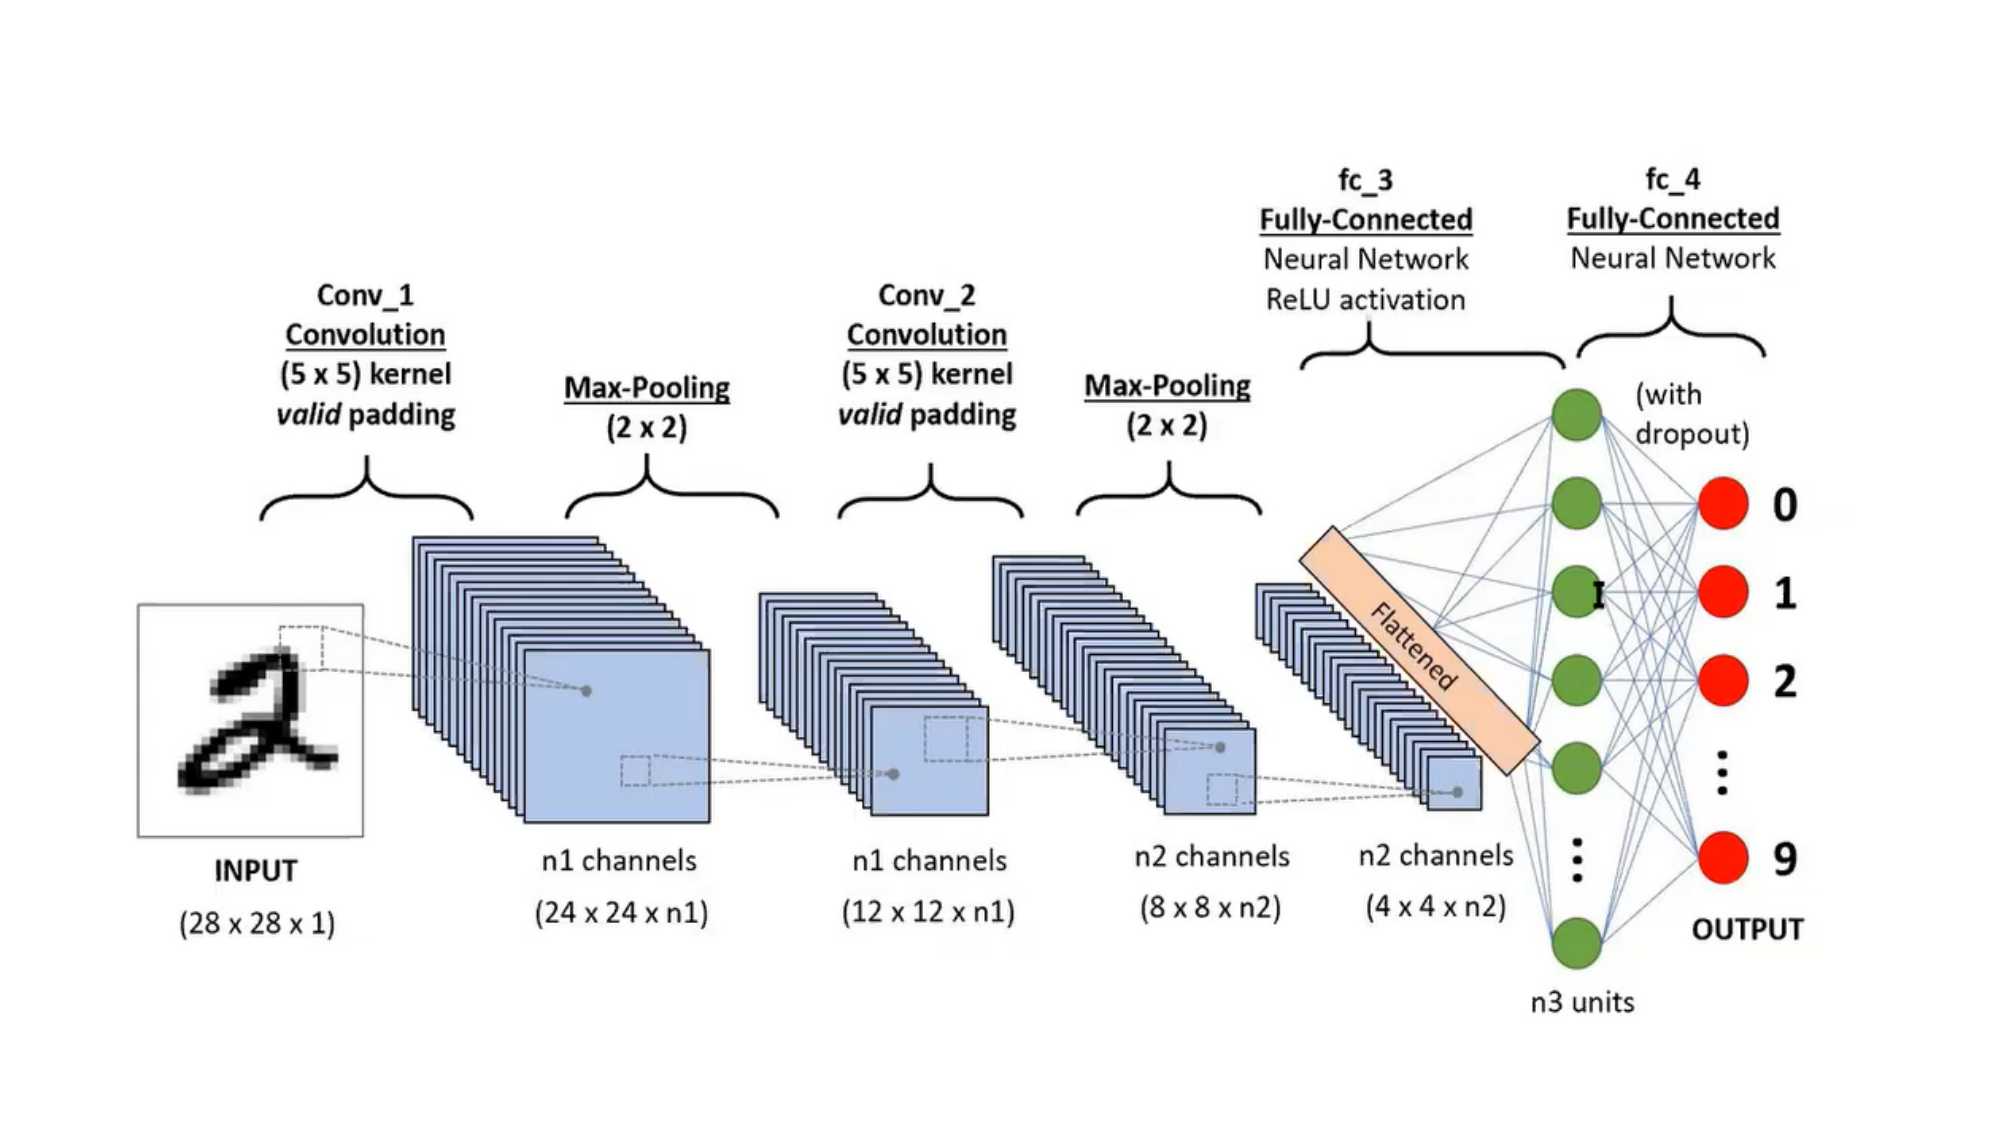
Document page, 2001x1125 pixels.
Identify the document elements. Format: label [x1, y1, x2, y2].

picture [121, 138, 1852, 1028]
